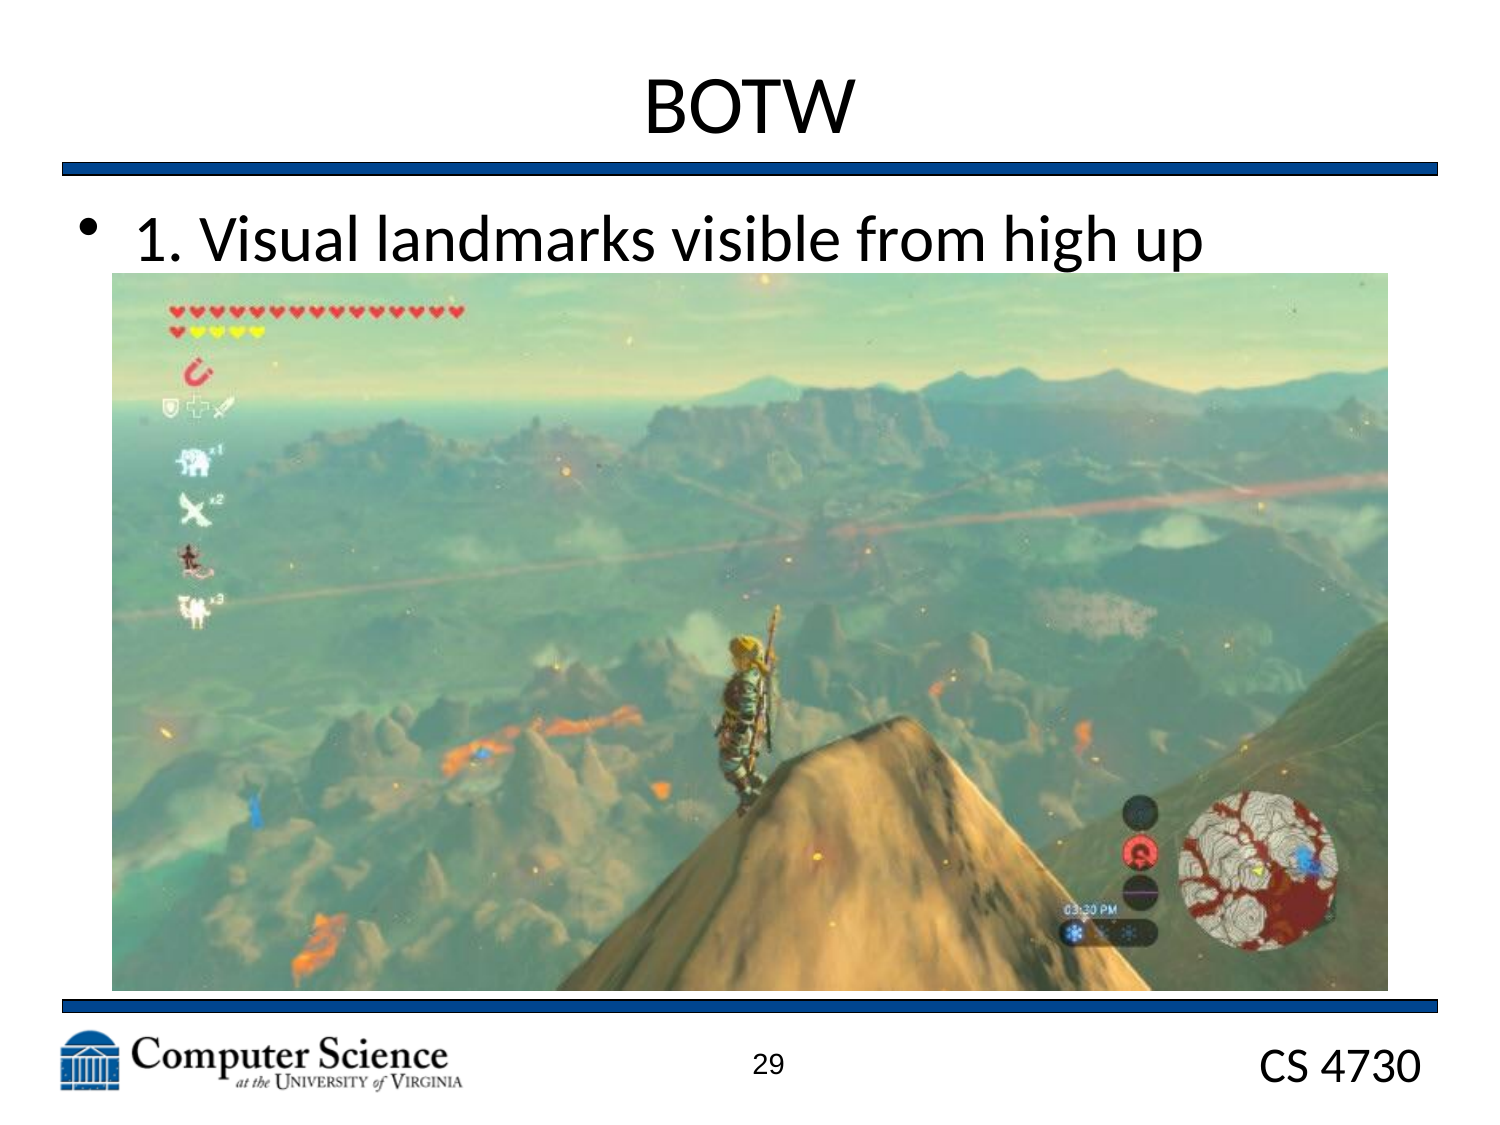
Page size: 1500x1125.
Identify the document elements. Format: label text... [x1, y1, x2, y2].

footer 29 [512, 1037, 1026, 1088]
title BOTW [62, 49, 1438, 151]
picture [112, 272, 1388, 991]
picture [50, 1024, 472, 1101]
list 1. Visual landmarks visible from high up [62, 187, 1438, 326]
